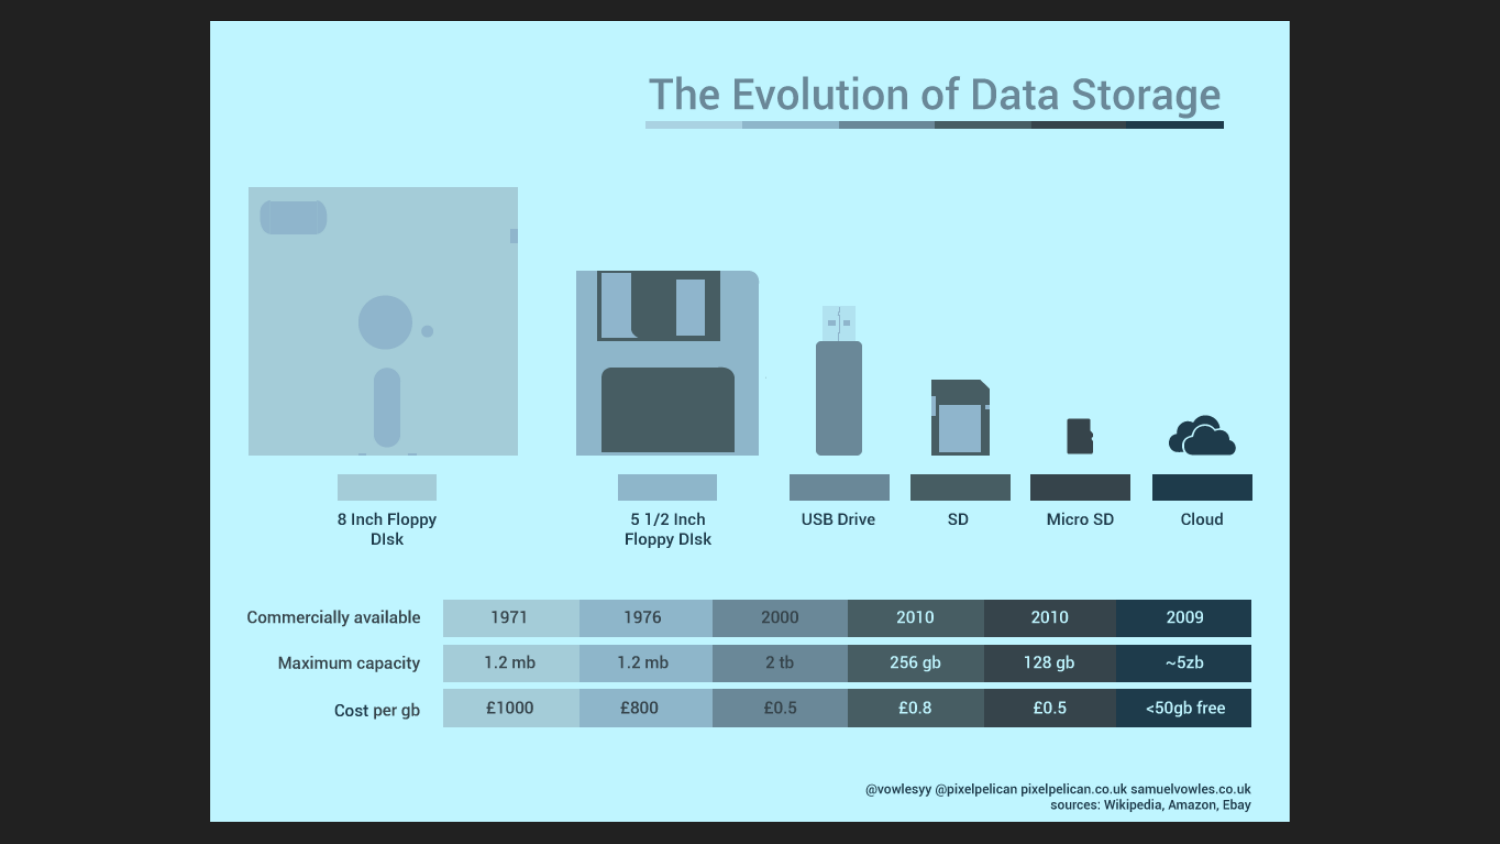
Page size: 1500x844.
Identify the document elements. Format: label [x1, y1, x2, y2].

picture [187, 0, 1313, 844]
